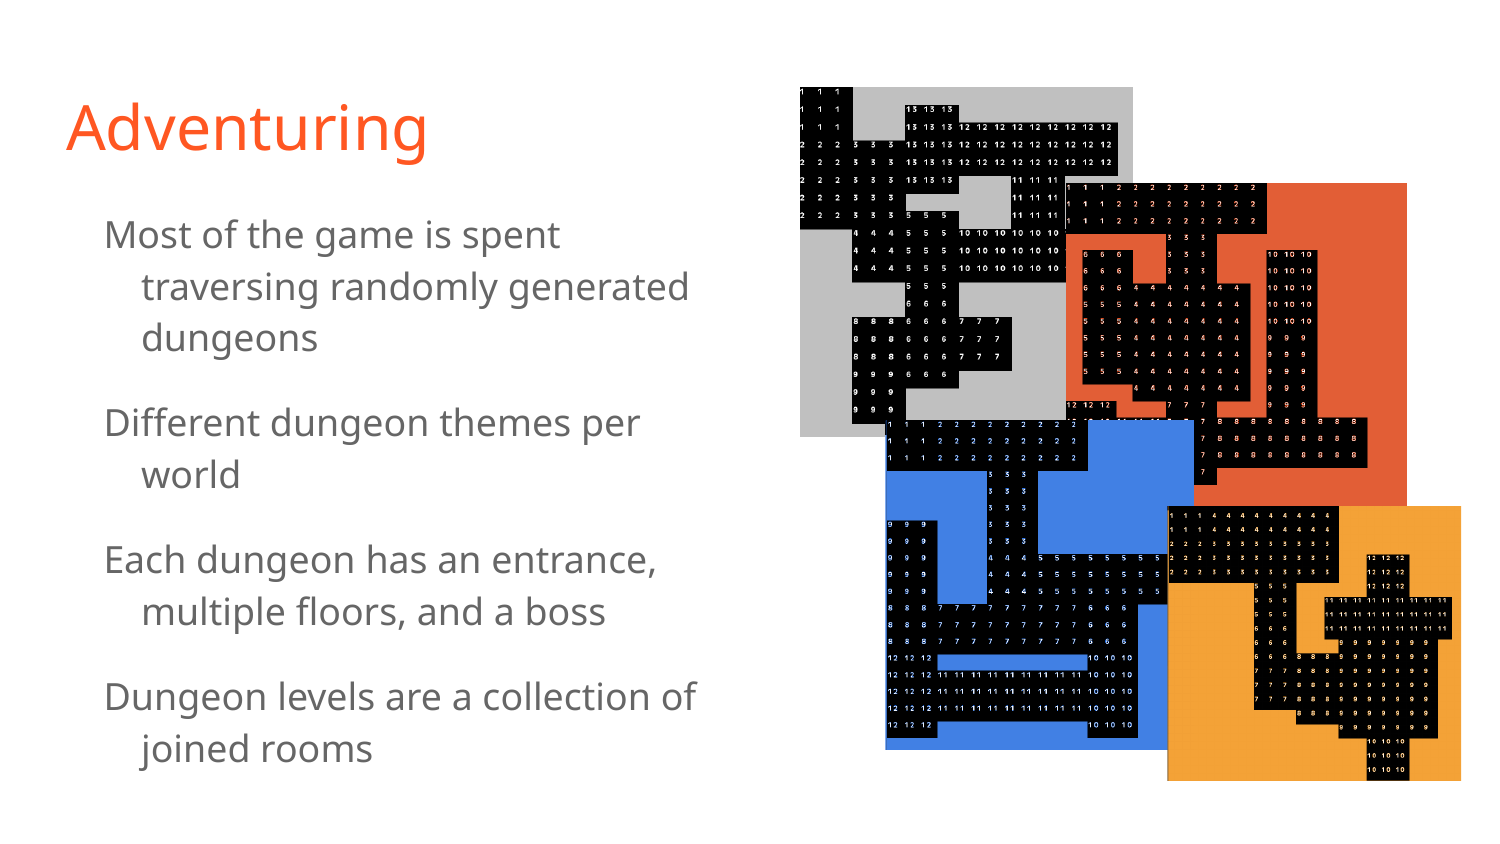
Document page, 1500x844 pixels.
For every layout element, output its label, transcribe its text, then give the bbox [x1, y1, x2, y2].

picture [799, 87, 1462, 781]
list Most of the game is spent traversing randomly generated dungeons Different dungeon themes per world Each dungeon has an entrance, multiple floors, and a boss Dungeon levels are a collection of joined rooms [51, 189, 749, 750]
title Adventuring [51, 72, 1449, 167]
